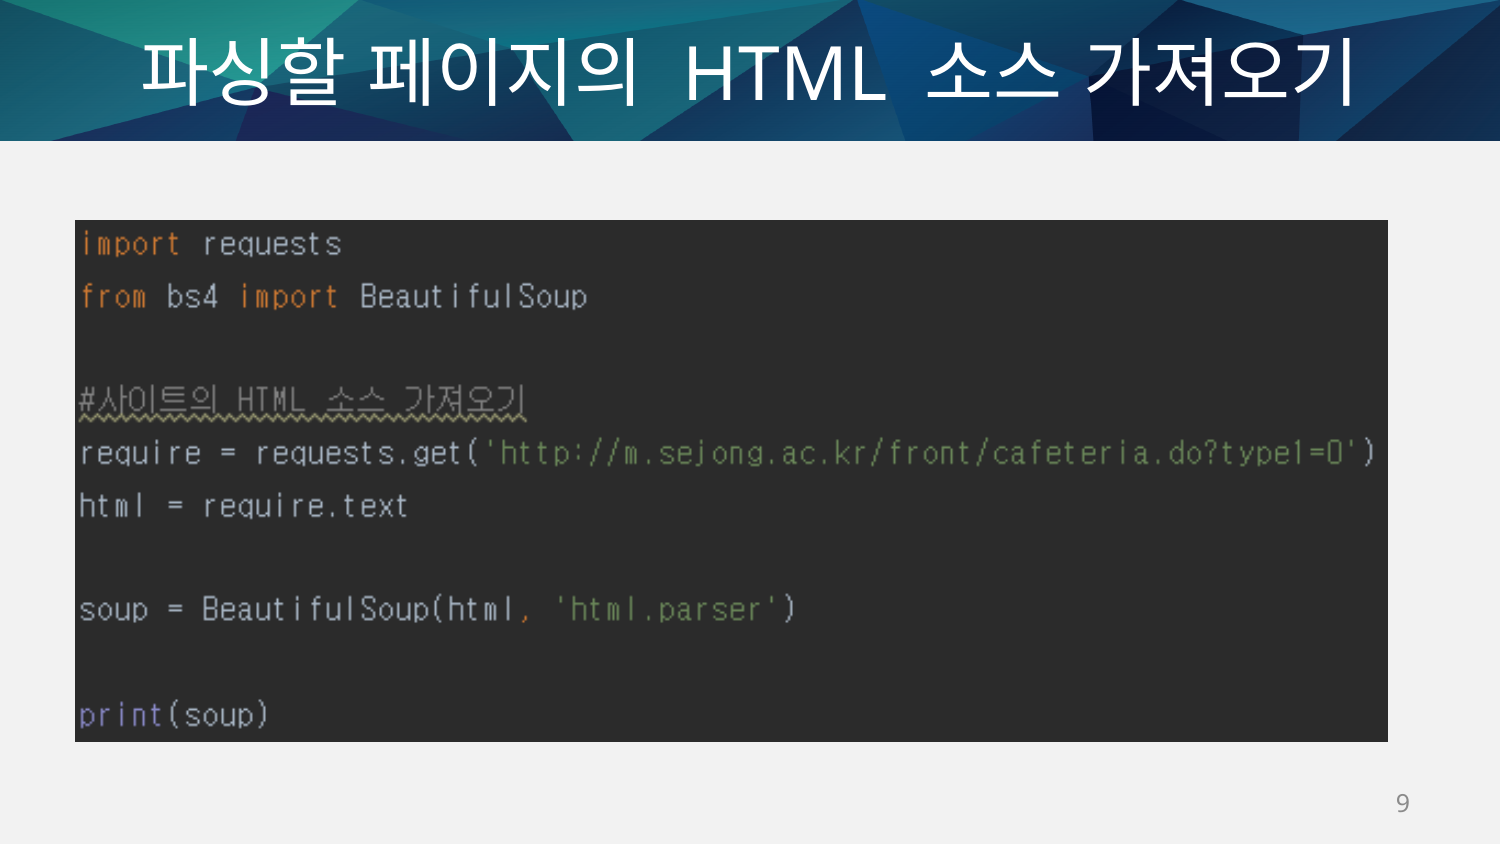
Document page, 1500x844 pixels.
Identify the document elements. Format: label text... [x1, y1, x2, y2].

slide_number 9 [1074, 782, 1425, 827]
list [74, 220, 1389, 742]
picture [0, 0, 1500, 141]
